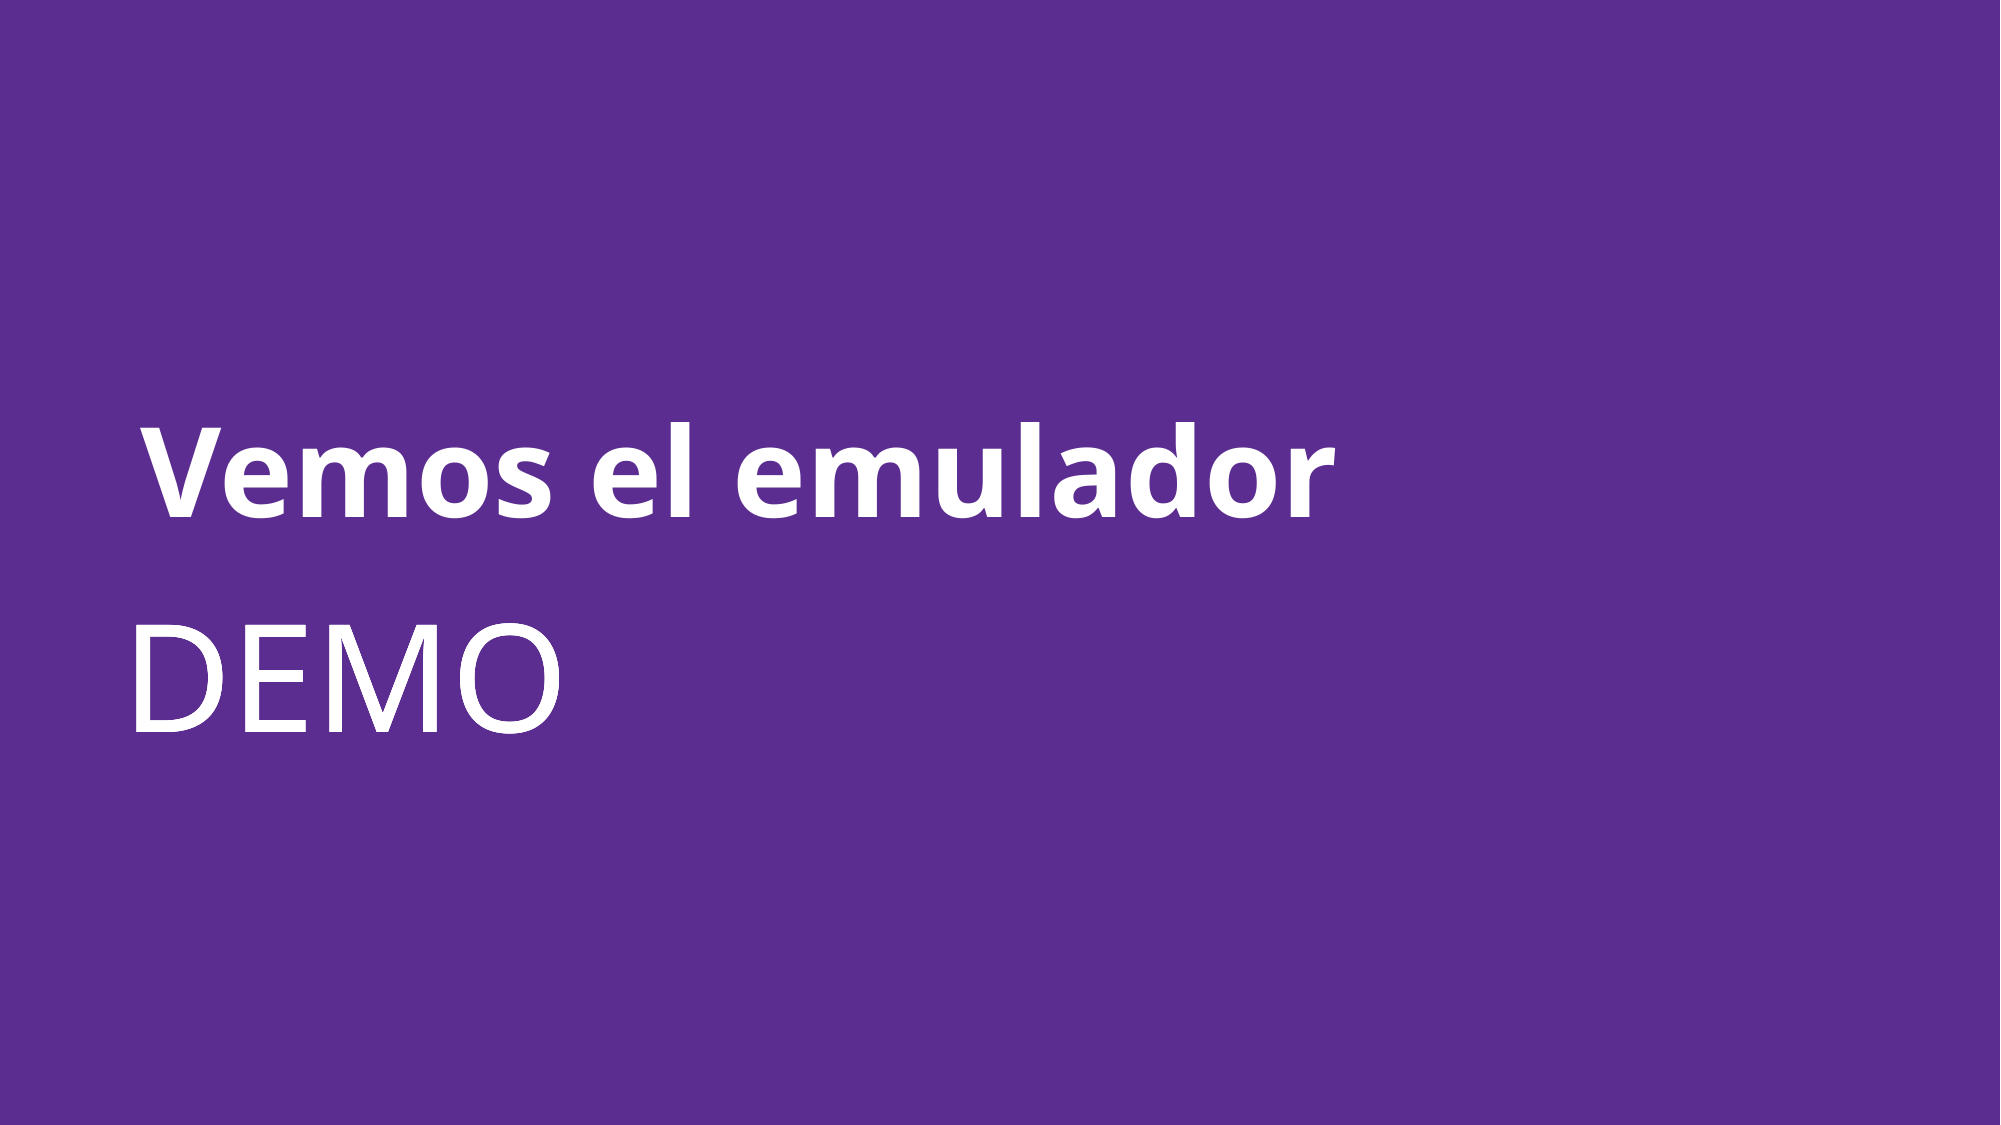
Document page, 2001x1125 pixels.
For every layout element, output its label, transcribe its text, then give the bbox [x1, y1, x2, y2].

title Vemos el emulador [118, 120, 1882, 563]
